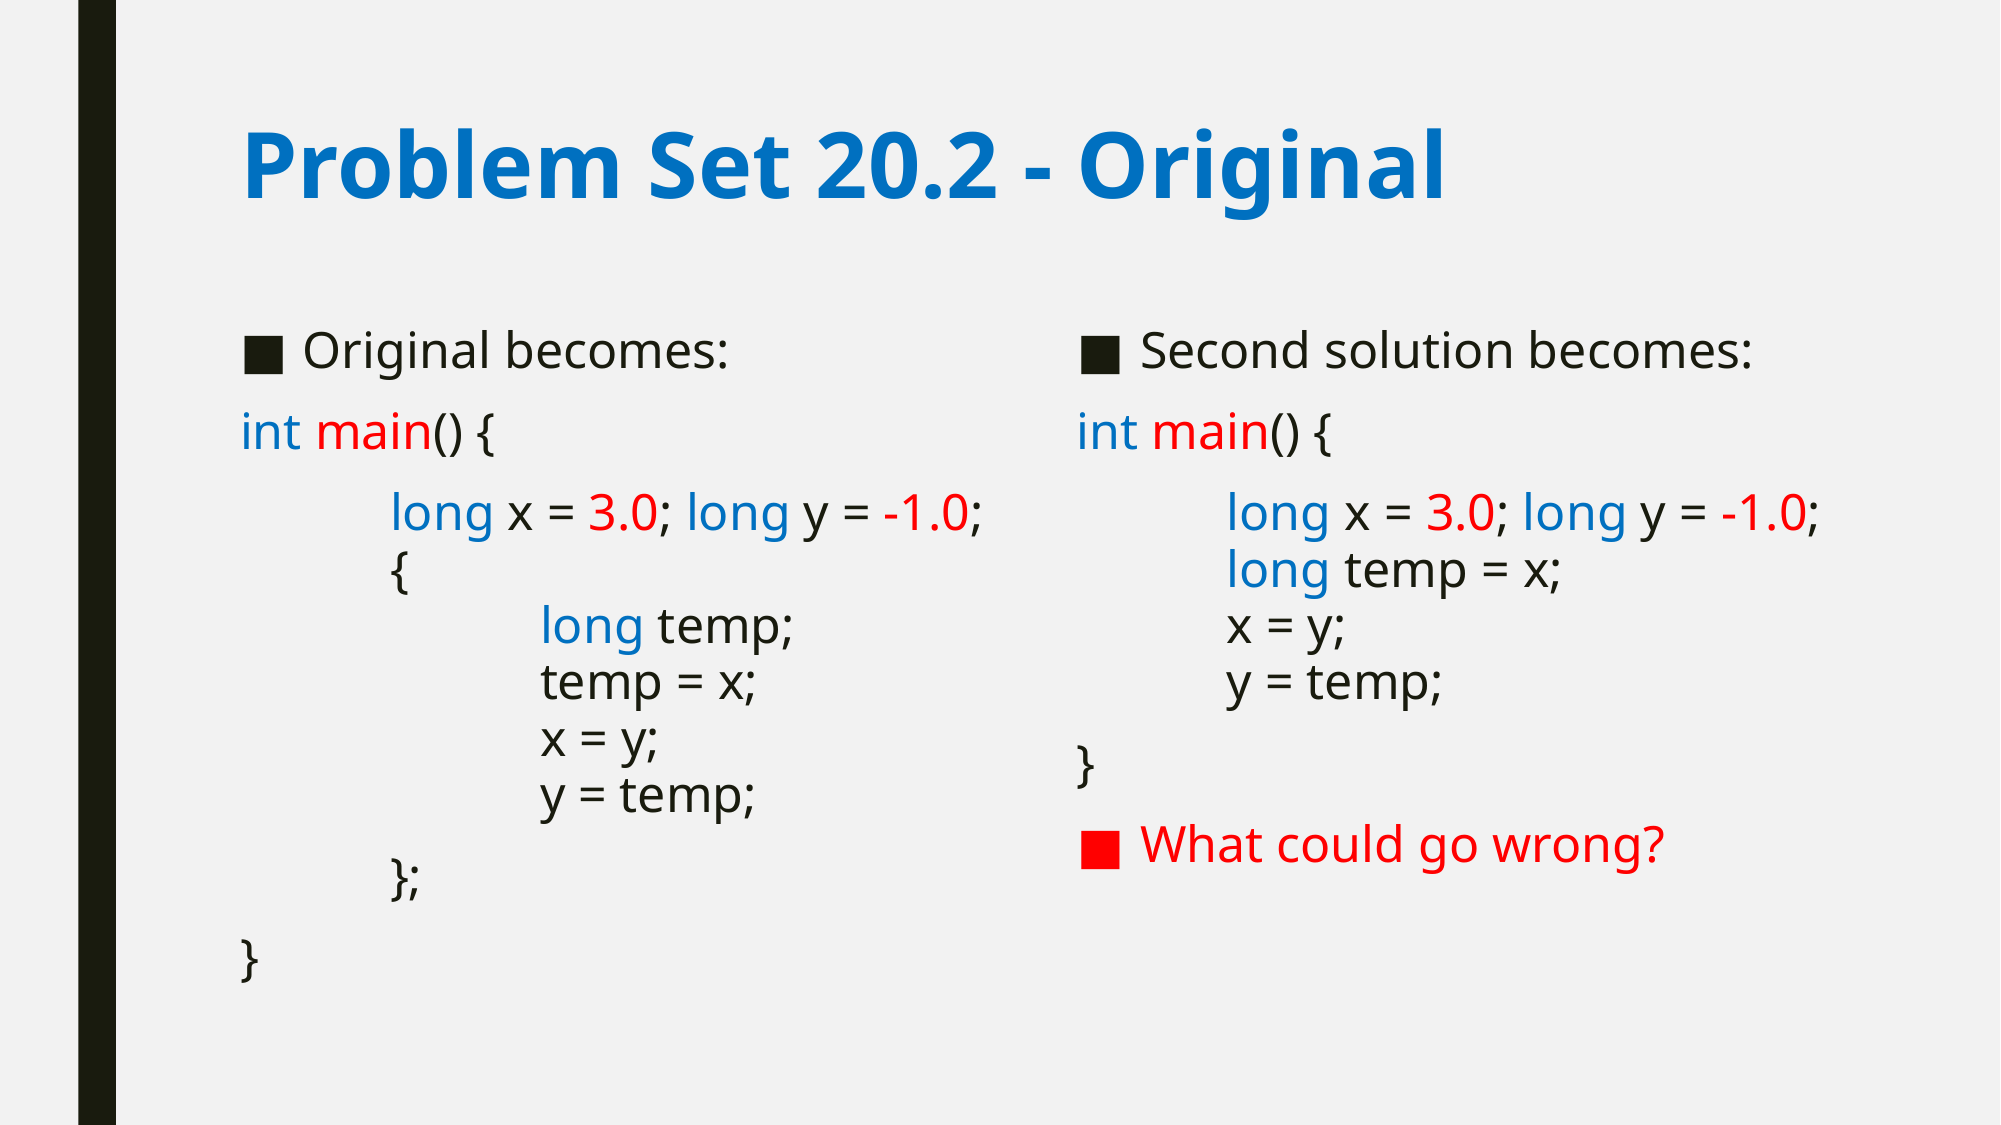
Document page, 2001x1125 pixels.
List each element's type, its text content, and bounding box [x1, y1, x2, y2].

text_box Original becomes: int main() { long x = 3.0; long y = -1.0; { long temp; temp = x; x = y; y = temp; }; } [225, 315, 1000, 1058]
list Second solution becomes: int main() { long x = 3.0; long y = -1.0; long temp = x; x = y; y = temp; } What could go wrong? [1061, 315, 1918, 1058]
title Problem Set 20.2 - Original [225, 112, 1800, 279]
